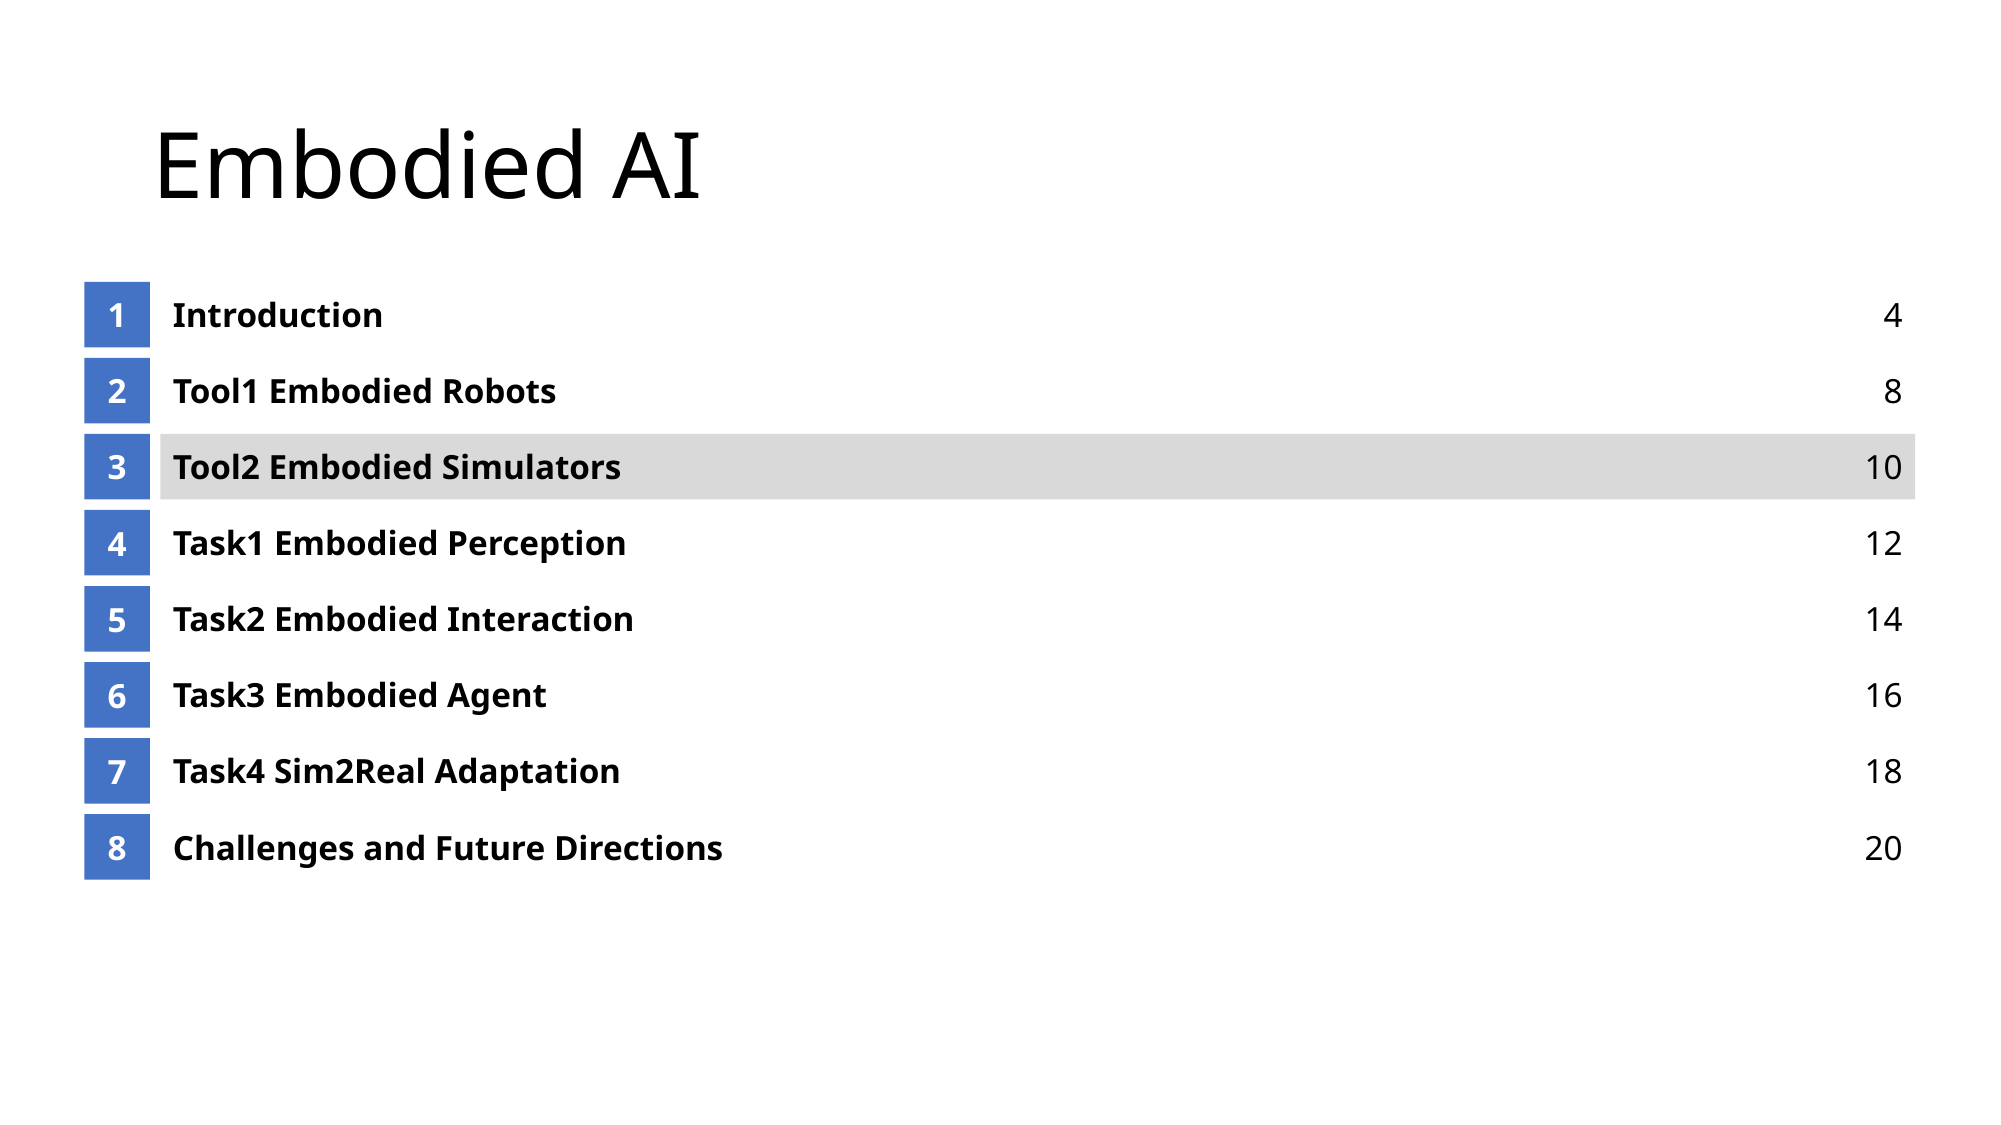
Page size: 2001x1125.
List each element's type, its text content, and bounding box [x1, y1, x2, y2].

text_box Task1 Embodied Perception [159, 509, 678, 577]
text_box Challenges and Future Directions [159, 813, 678, 881]
title Embodied AI [137, 59, 1863, 278]
text_box 4 [1884, 281, 1904, 348]
text_box 5 [83, 585, 151, 653]
text_box 8 [1884, 357, 1904, 424]
text_box 14 [1884, 585, 1904, 653]
text_box 12 [1884, 509, 1904, 577]
text_box 10 [1884, 433, 1904, 500]
text_box Task3 Embodied Agent [159, 661, 678, 729]
text_box Tool2 Embodied Simulators [159, 433, 678, 500]
text_box 7 [83, 737, 151, 805]
text_box 1 [83, 281, 151, 348]
text_box Tool1 Embodied Robots [159, 357, 678, 424]
text_box [678, 433, 1884, 500]
text_box 18 [1884, 737, 1904, 805]
text_box Introduction [159, 281, 678, 348]
text_box Task4 Sim2Real Adaptation [159, 737, 678, 805]
text_box [1904, 433, 1916, 500]
text_box 20 [1884, 813, 1904, 881]
text_box 16 [1884, 661, 1904, 729]
text_box 4 [83, 509, 151, 577]
text_box Task2 Embodied Interaction [159, 585, 678, 653]
text_box 2 [83, 357, 151, 424]
text_box 8 [83, 813, 151, 881]
text_box 3 [83, 433, 151, 500]
text_box 6 [83, 661, 151, 729]
